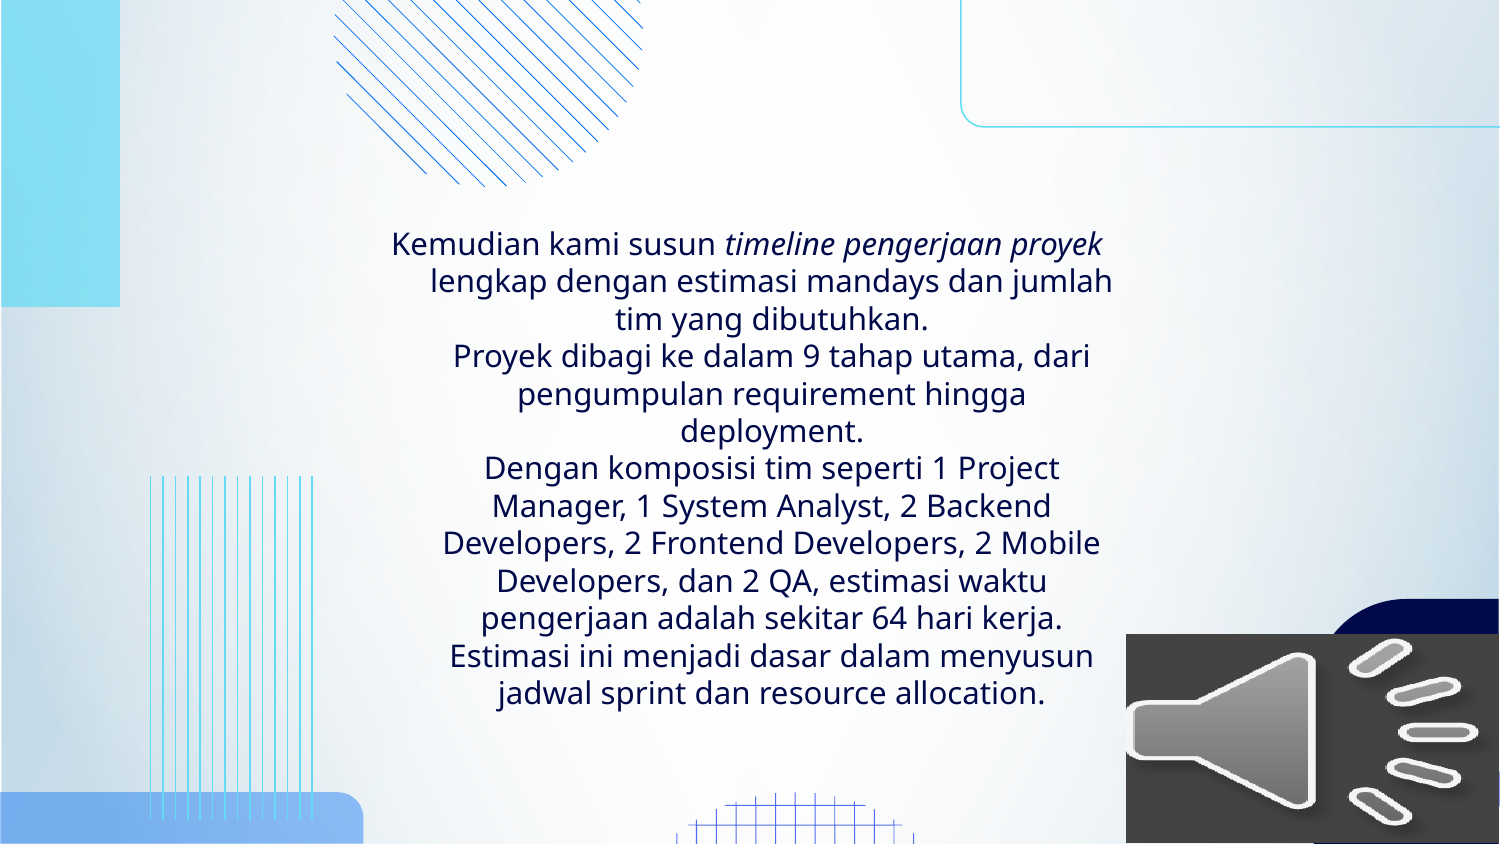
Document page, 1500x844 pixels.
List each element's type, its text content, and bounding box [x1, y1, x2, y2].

picture [816, 826, 834, 844]
picture [796, 806, 814, 824]
picture [875, 826, 893, 844]
picture [777, 826, 794, 844]
picture [757, 806, 775, 824]
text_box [333, 0, 644, 188]
picture [836, 806, 854, 824]
picture [796, 826, 814, 844]
picture [836, 826, 854, 844]
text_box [150, 476, 313, 821]
picture [1, 0, 1500, 844]
picture [717, 826, 735, 844]
picture [698, 826, 715, 844]
text_box [960, 0, 1500, 127]
picture [856, 826, 873, 844]
picture [737, 826, 755, 844]
picture [777, 806, 794, 824]
picture [737, 806, 755, 824]
picture [816, 806, 834, 824]
subtitle Kemudian kami susun timeline pengerjaan proyek lengkap dengan estimasi mandays dan jumlah tim yang dibutuhkan. Proyek dibagi ke dalam 9 tahap utama, dari pengumpulan requirement hingga deployment. Dengan komposisi tim seperti 1 Project Manager, 1 System Analyst, 2 Backend Developers, 2 Frontend Developers, 2 Mobile Developers, dan 2 QA, estimasi waktu pengerjaan adalah sekitar 64 hari kerja. Estimasi ini menjadi dasar dalam menyusun jadwal sprint dan resource allocation. [333, 208, 1136, 388]
picture [757, 826, 775, 844]
